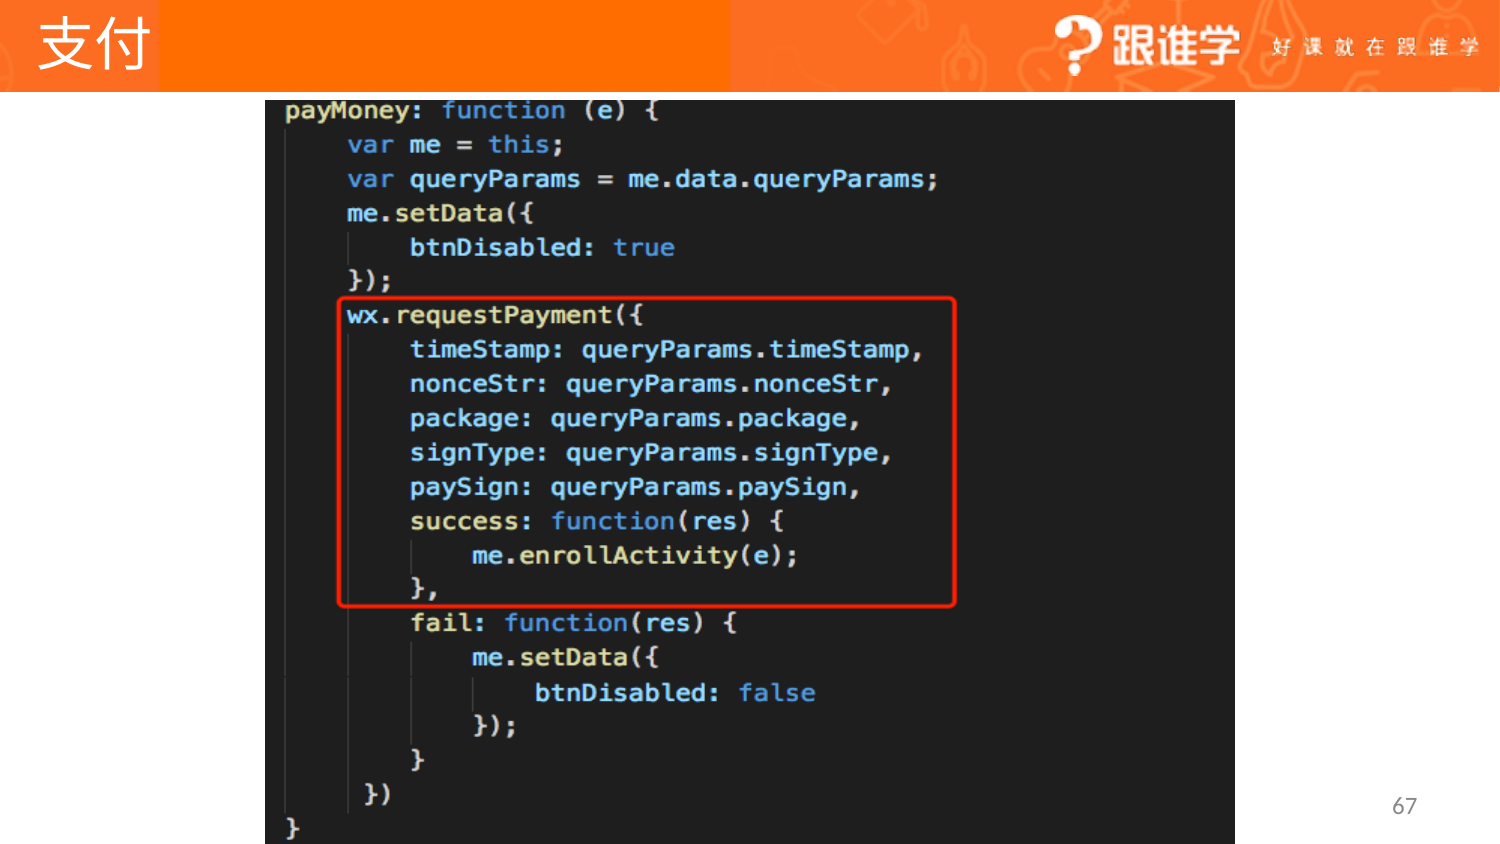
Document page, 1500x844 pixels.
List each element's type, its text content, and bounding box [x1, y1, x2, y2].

slide_number 67 [1240, 781, 1426, 828]
picture [0, 0, 1500, 844]
